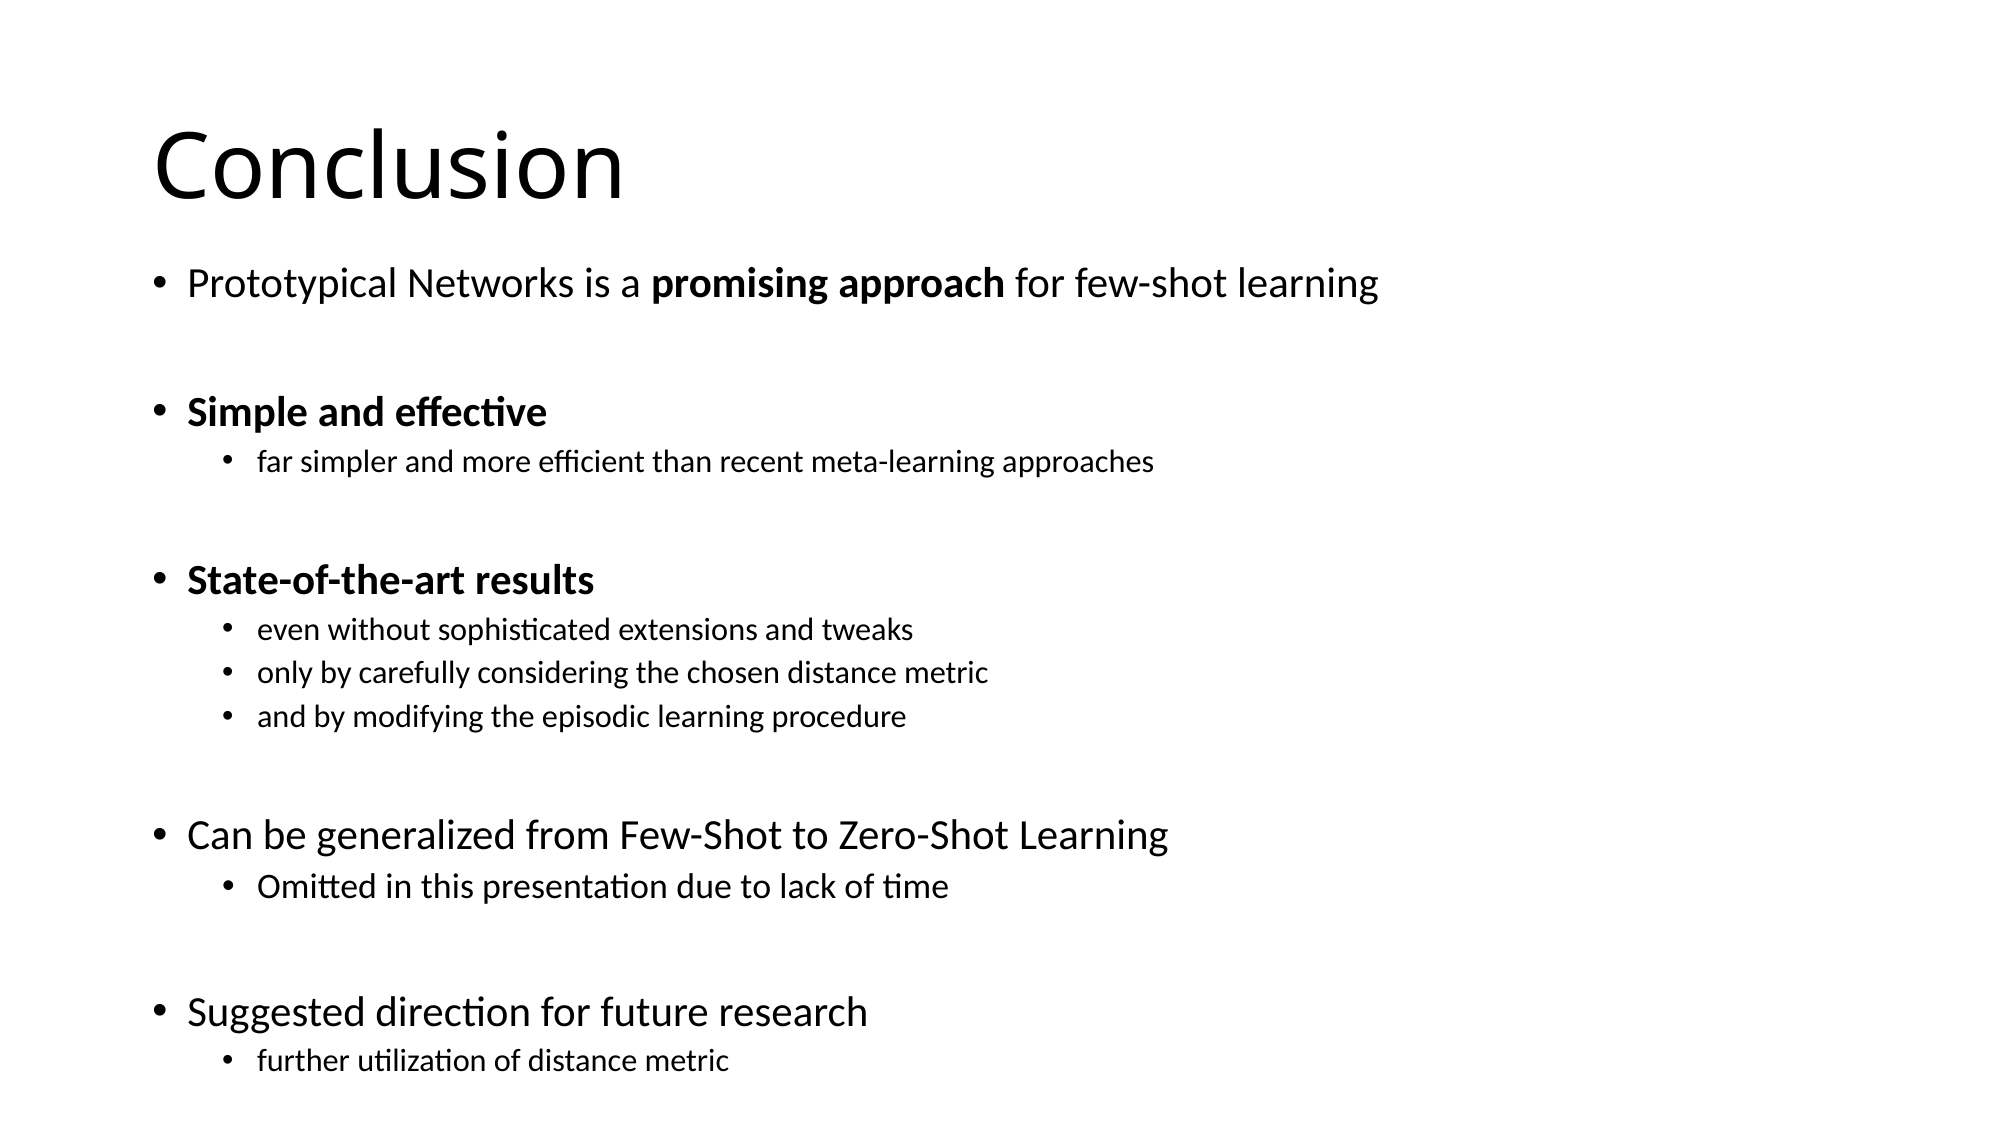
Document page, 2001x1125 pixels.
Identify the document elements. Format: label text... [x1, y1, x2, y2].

list Prototypical Networks is a promising approach for few-shot learning Simple and effective far simpler and more efficient than recent meta-learning approaches State-of-the-art results even without sophisticated extensions and tweaks only by carefully considering the chosen distance metric and by modifying the episodic learning procedure Can be generalized from Few-Shot to Zero-Shot Learning Omitted in this presentation due to lack of time Suggested direction for future research further utilization of distance metric [137, 253, 1863, 1096]
title Conclusion [137, 59, 1863, 253]
